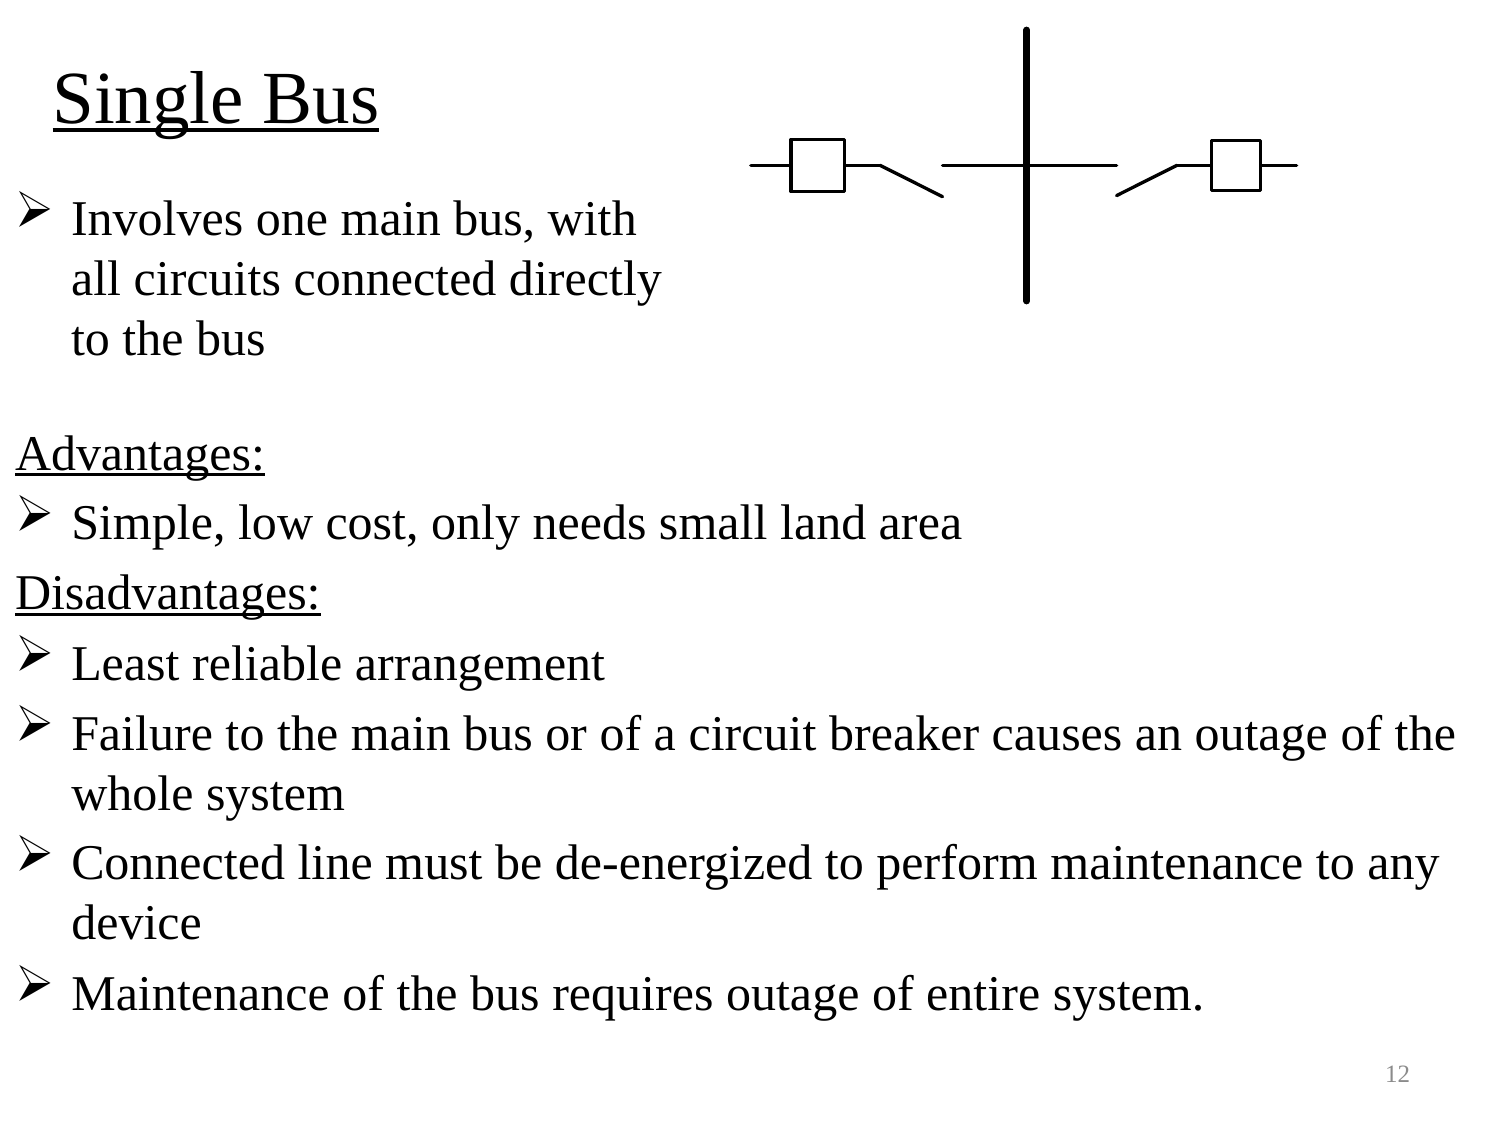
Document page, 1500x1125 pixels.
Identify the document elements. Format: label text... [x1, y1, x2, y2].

text_box Involves one main bus, with all circuits connected directly to the bus [0, 178, 700, 373]
title Single Bus [37, 0, 1388, 188]
picture [747, 24, 1301, 307]
slide_number 12 [1074, 1042, 1425, 1103]
list Advantages: Simple, low cost, only needs small land area Disadvantages: Least reliable arrangement Failure to the main bus or of a circuit breaker causes an outage of the whole system Connected line must be de-energized to perform maintenance to any device Maintenance of the bus requires outage of entire system. [0, 412, 1500, 1125]
